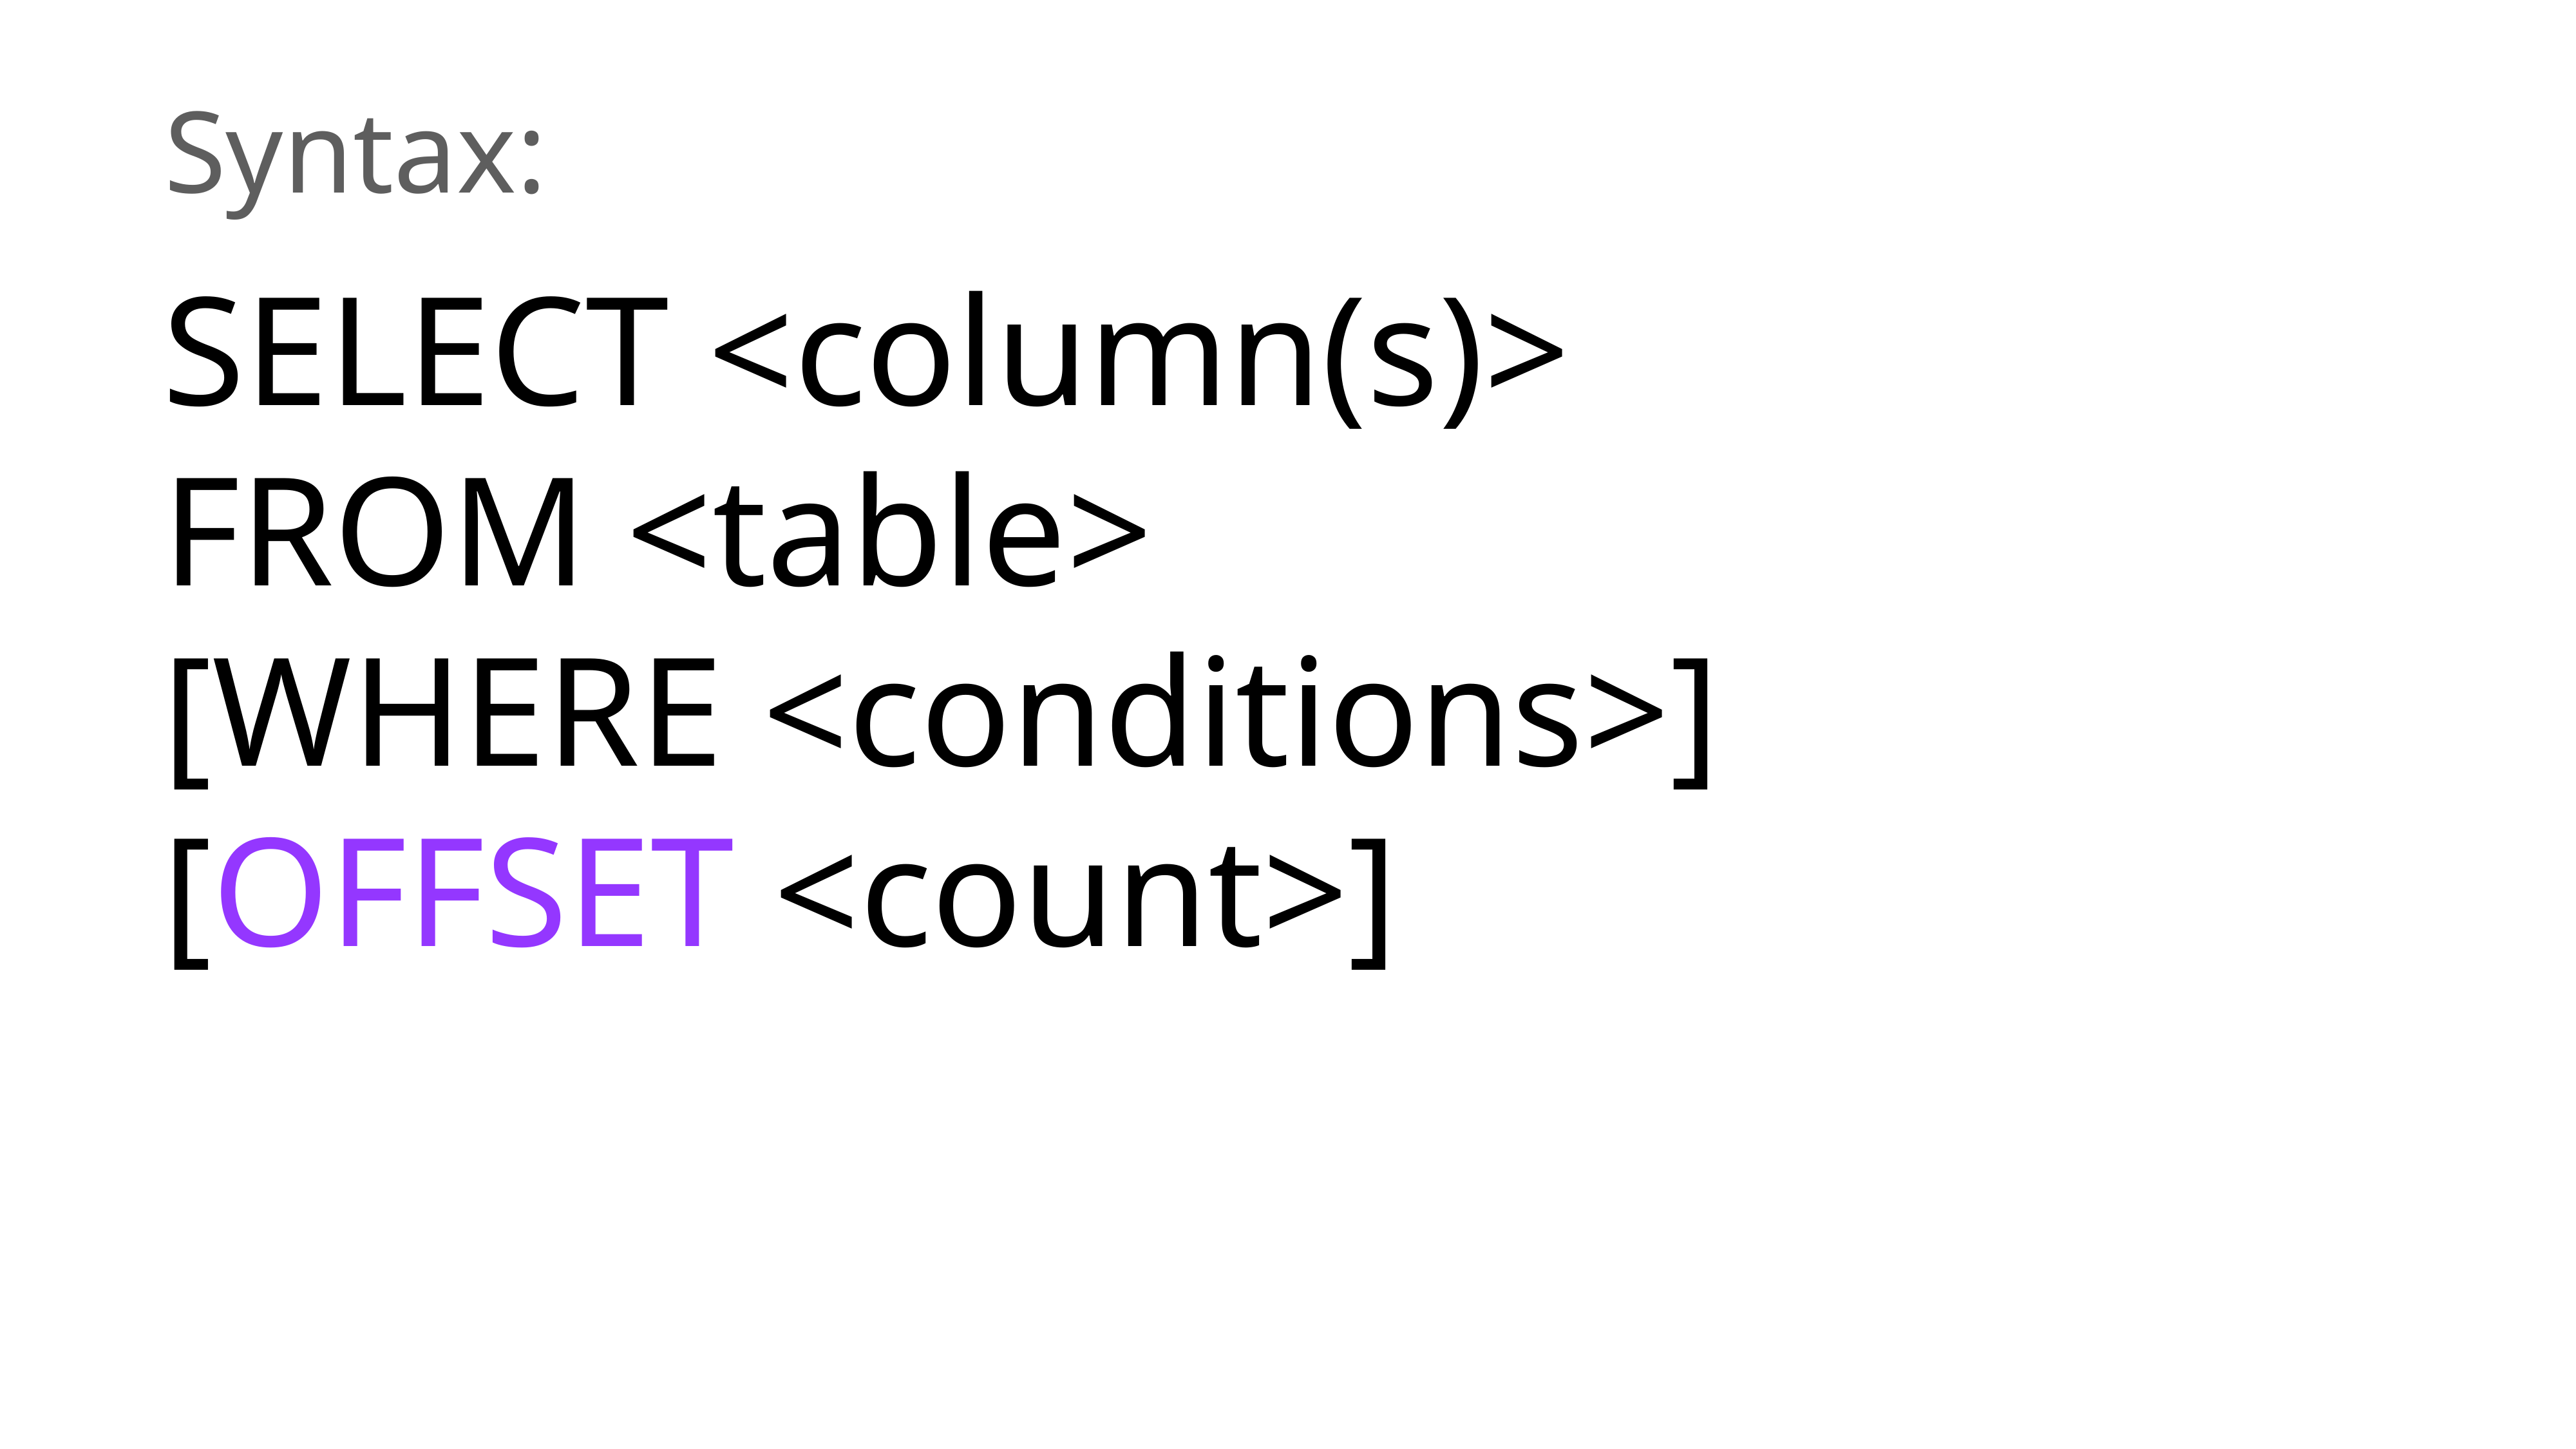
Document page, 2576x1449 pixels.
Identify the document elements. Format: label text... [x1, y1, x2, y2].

text_box Syntax: [158, 74, 553, 221]
text_box SELECT <column(s)> FROM <table> [WHERE <conditions>] [OFFSET <count>] [157, 250, 2358, 1376]
